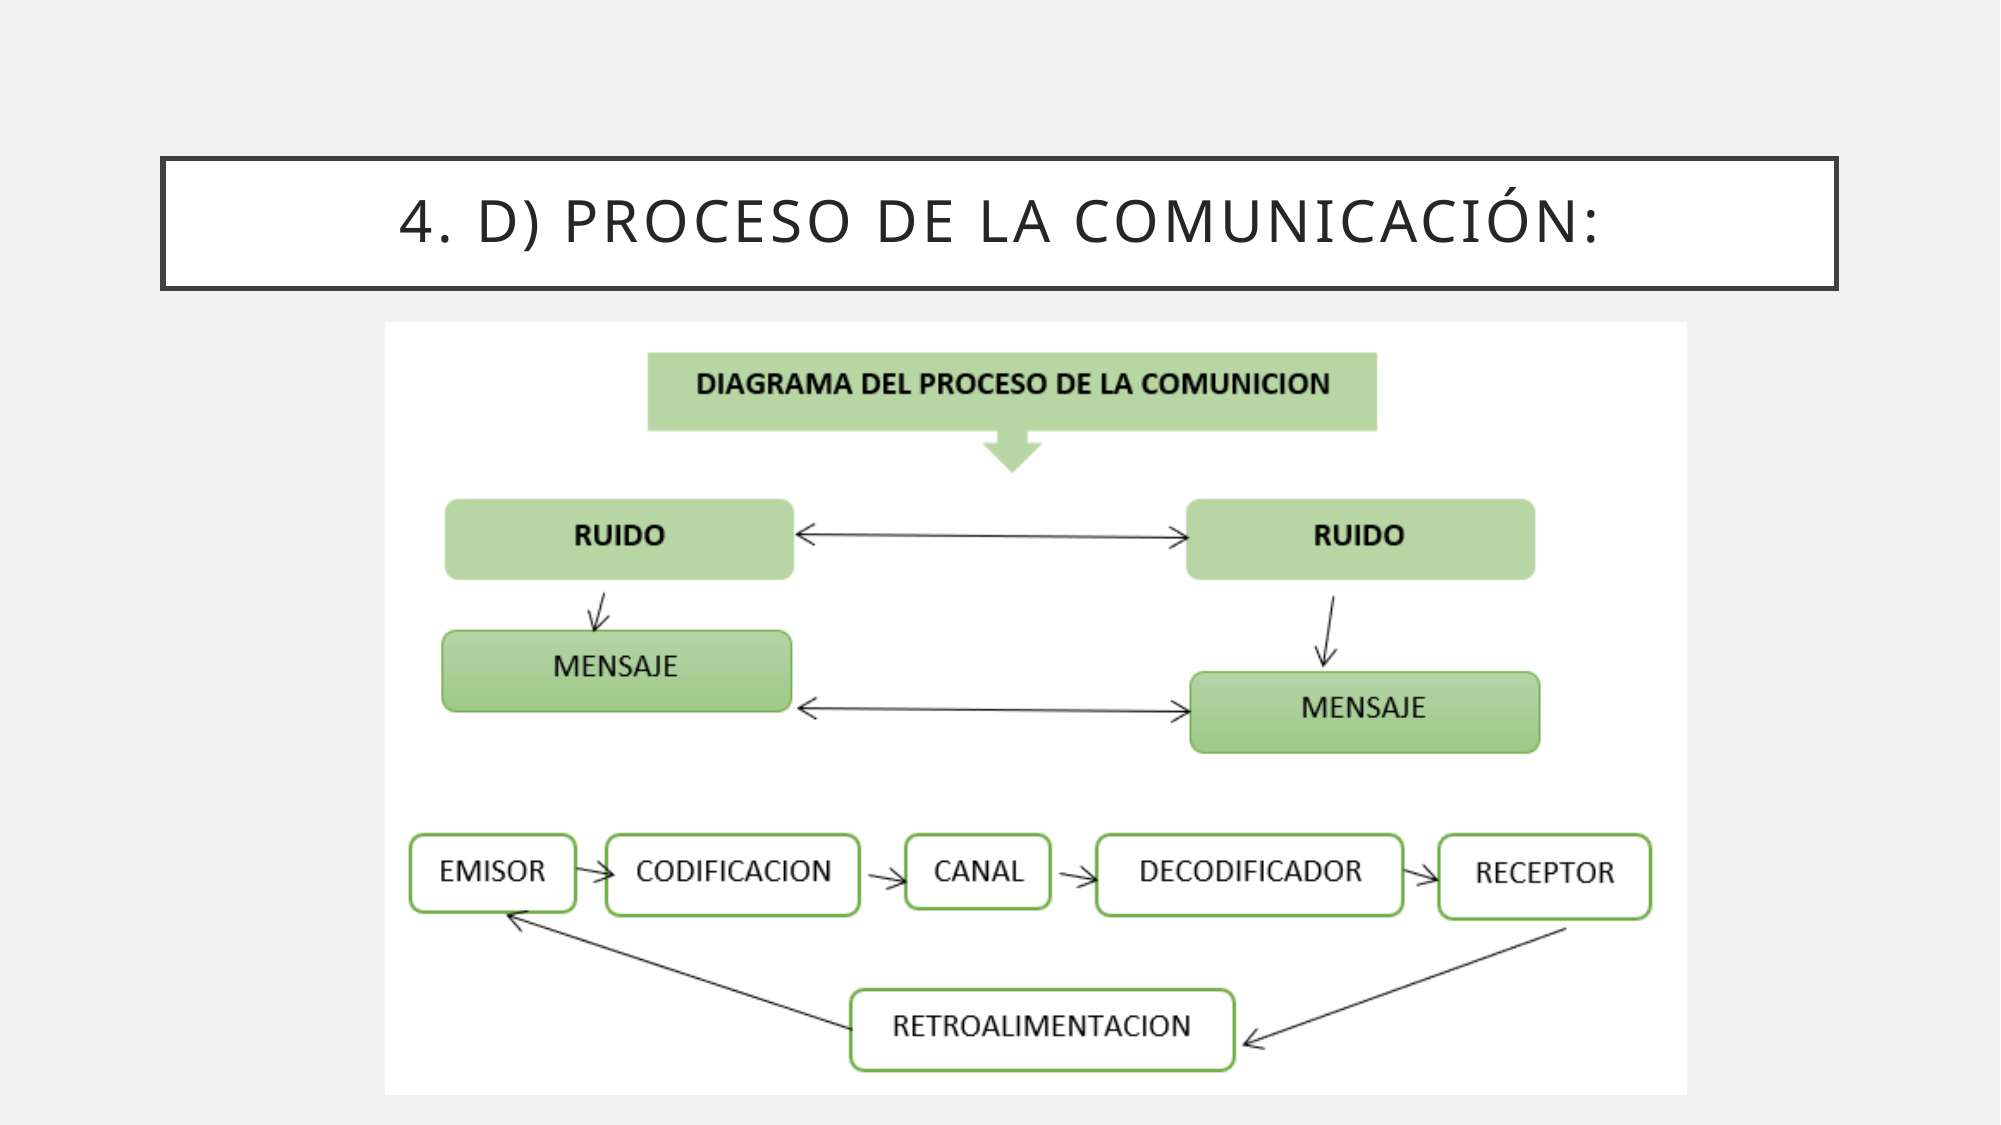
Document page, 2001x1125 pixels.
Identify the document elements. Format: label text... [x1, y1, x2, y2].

title 4. d) PROCESO DE LA COMUNICACIÓN: [160, 156, 1839, 291]
picture [385, 322, 1687, 1095]
